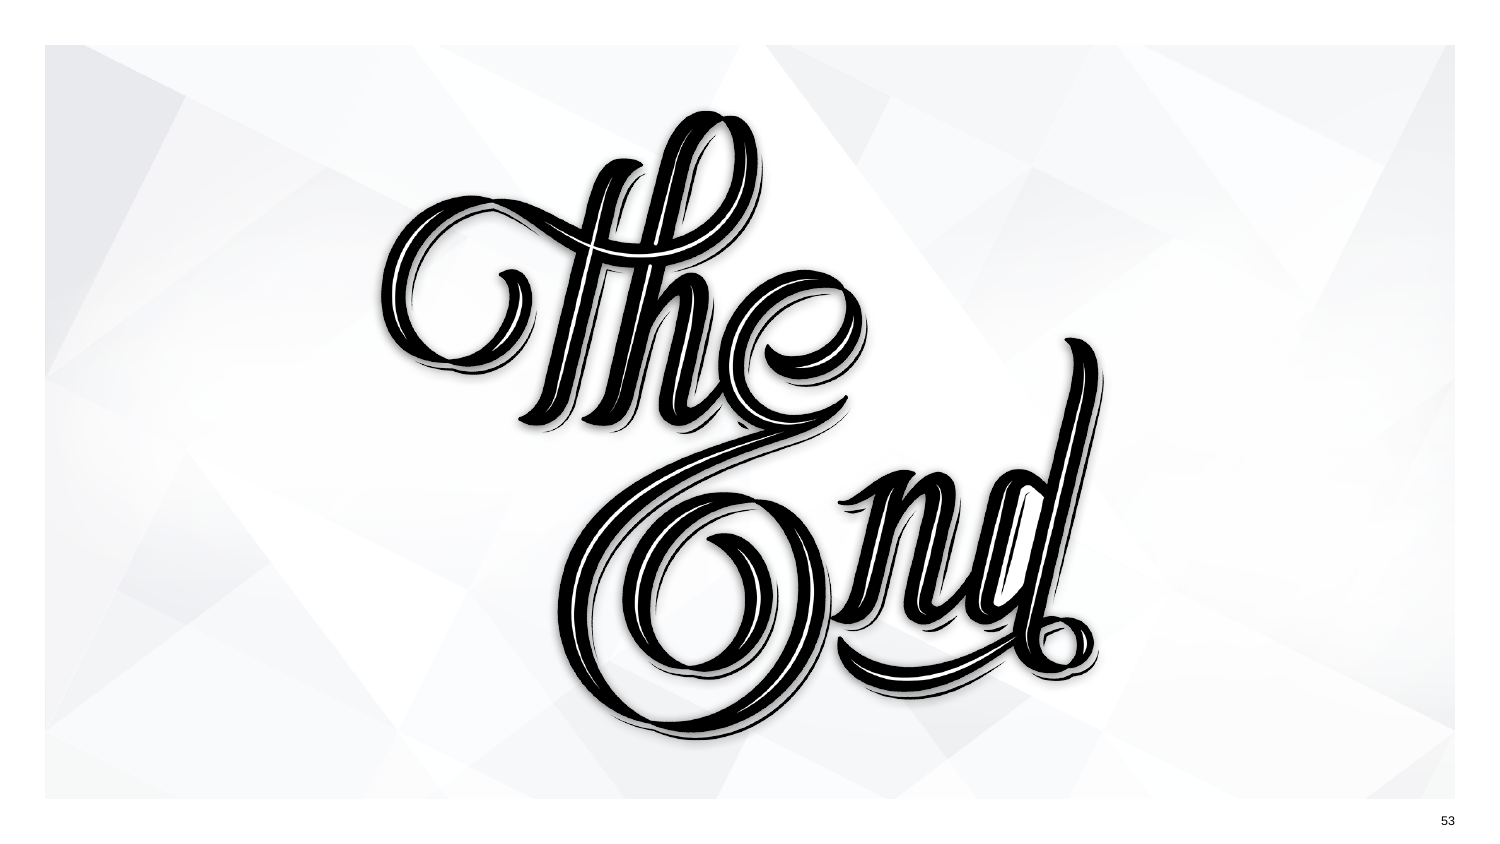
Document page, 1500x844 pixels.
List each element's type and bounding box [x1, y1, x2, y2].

picture [45, 45, 1455, 799]
